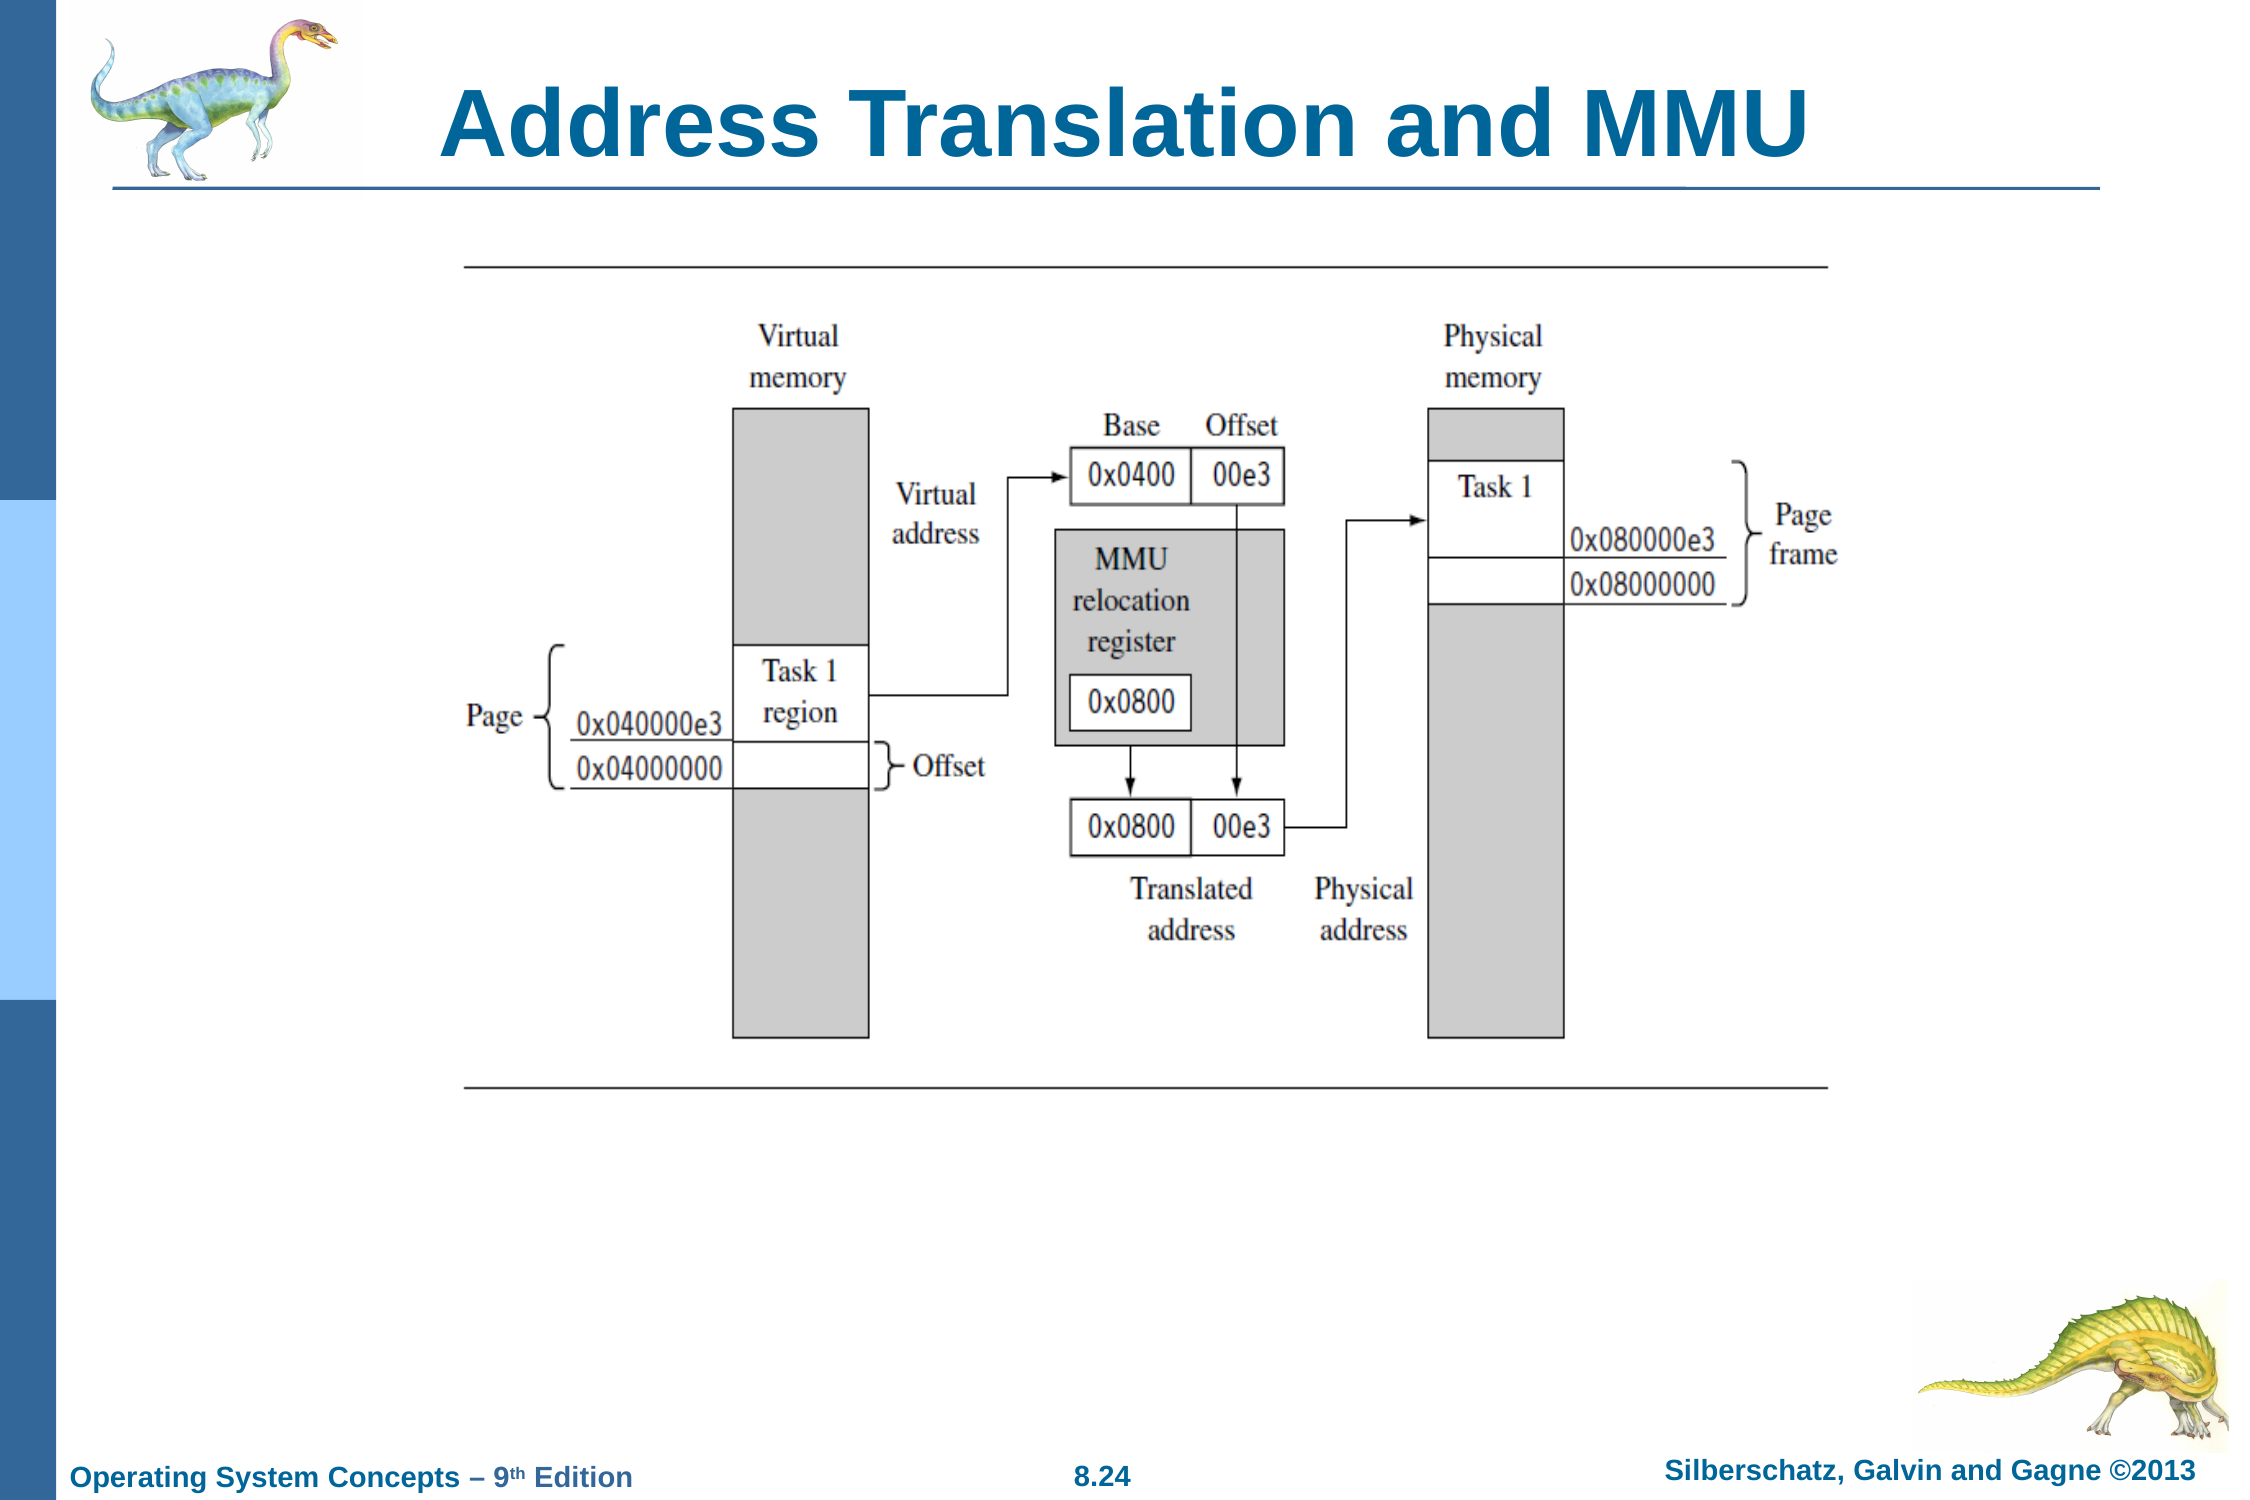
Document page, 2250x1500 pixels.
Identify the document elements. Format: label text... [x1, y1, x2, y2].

picture [1913, 1279, 2229, 1453]
title Address Translation and MMU [112, 60, 2138, 187]
picture [460, 263, 1848, 1095]
picture [70, 0, 365, 199]
